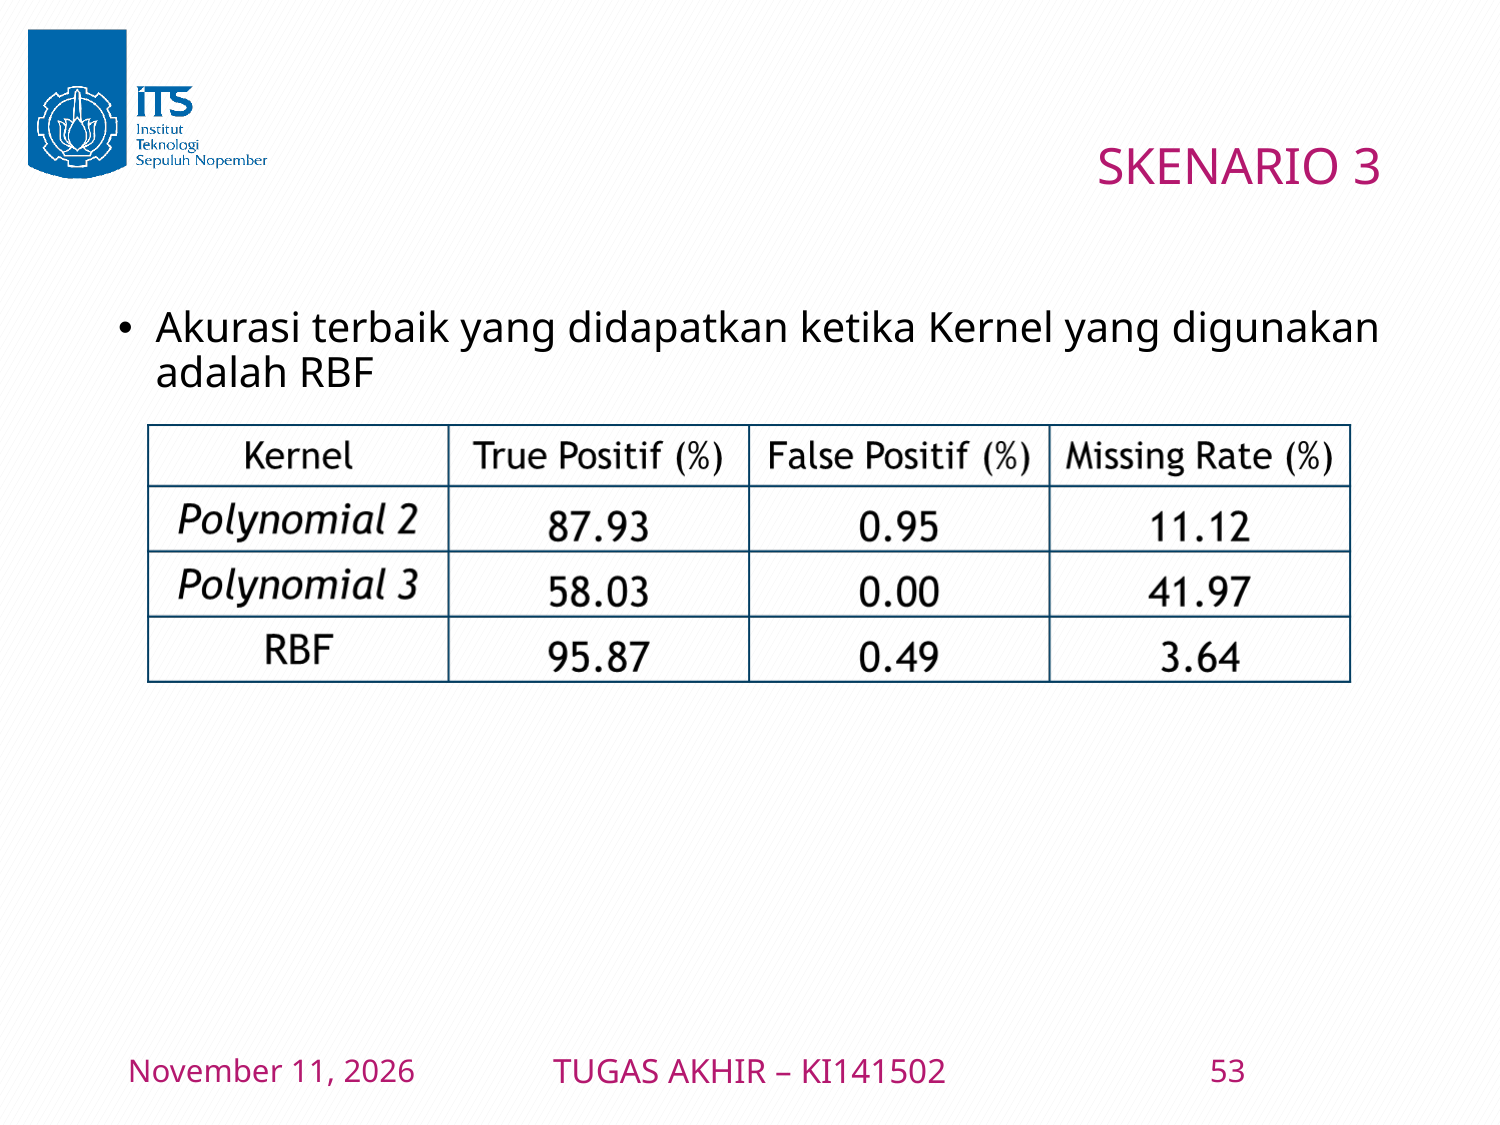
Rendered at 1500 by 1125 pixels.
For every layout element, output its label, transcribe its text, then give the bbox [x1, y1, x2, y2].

picture [19, 21, 274, 187]
title SKENARIO 3 [103, 59, 1397, 278]
list Akurasi terbaik yang didapatkan ketika Kernel yang digunakan adalah RBF [103, 299, 1397, 1014]
slide_number 53 [1059, 1042, 1397, 1103]
footer TUGAS AKHIR – KI141502 [496, 1042, 1004, 1103]
picture [147, 418, 1353, 706]
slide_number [103, 1042, 441, 1103]
